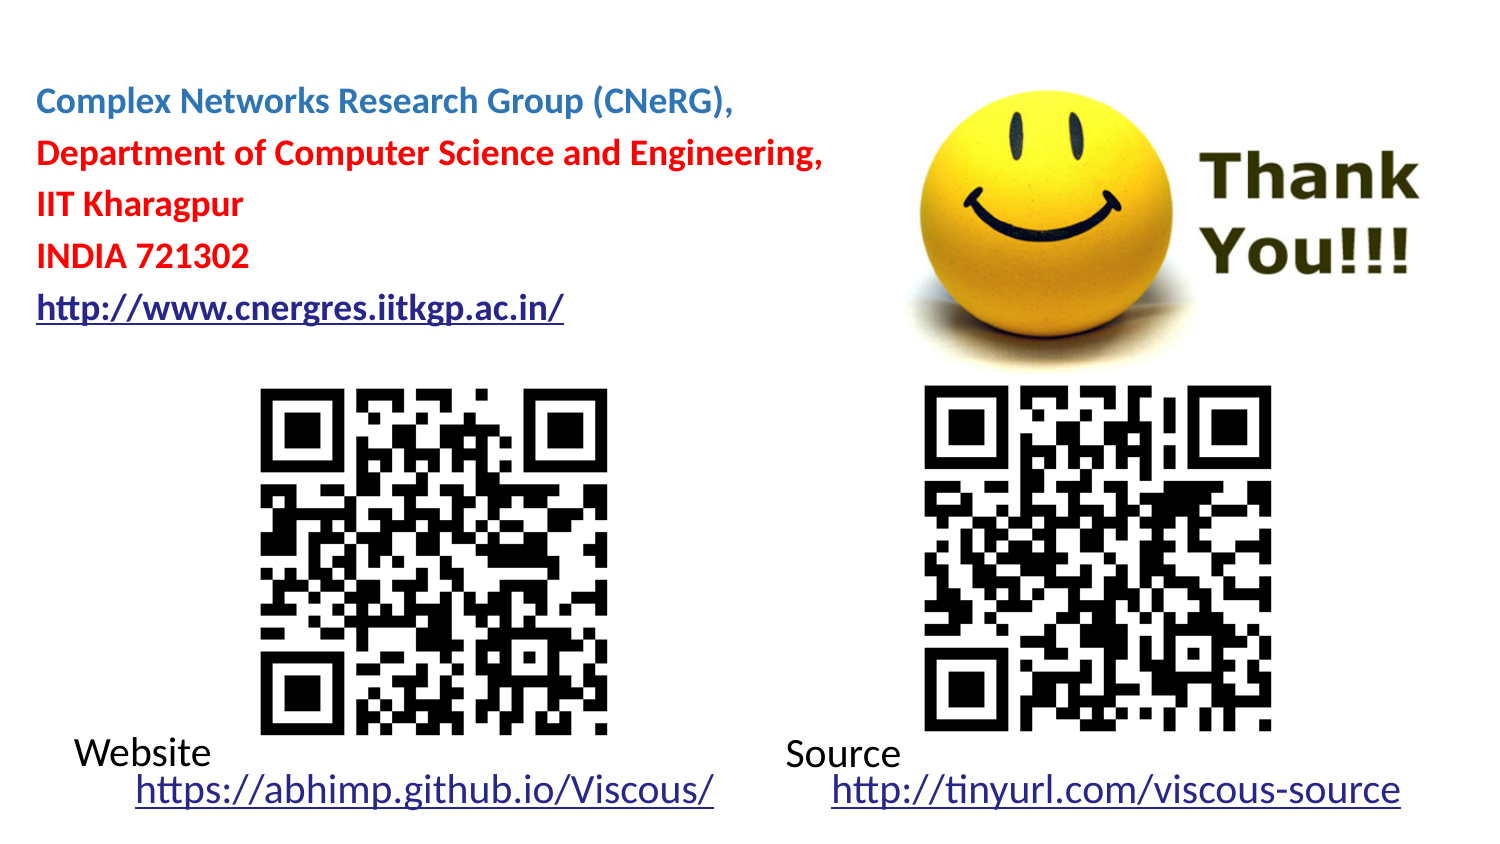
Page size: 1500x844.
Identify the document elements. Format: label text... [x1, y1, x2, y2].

text_box Source [732, 718, 874, 783]
text_box Website [32, 717, 208, 782]
text_box Complex Networks Research Group (CNeRG), Department of Computer Science and Engineering, IIT Kharagpur INDIA 721302 http://www.cnergres.iitkgp.ac.in/ [21, 54, 819, 367]
picture [213, 341, 655, 783]
picture [824, 0, 1500, 780]
text_box https://abhimp.github.io/Viscous/ [87, 754, 762, 820]
text_box http://tinyurl.com/viscous-source [779, 754, 1454, 820]
